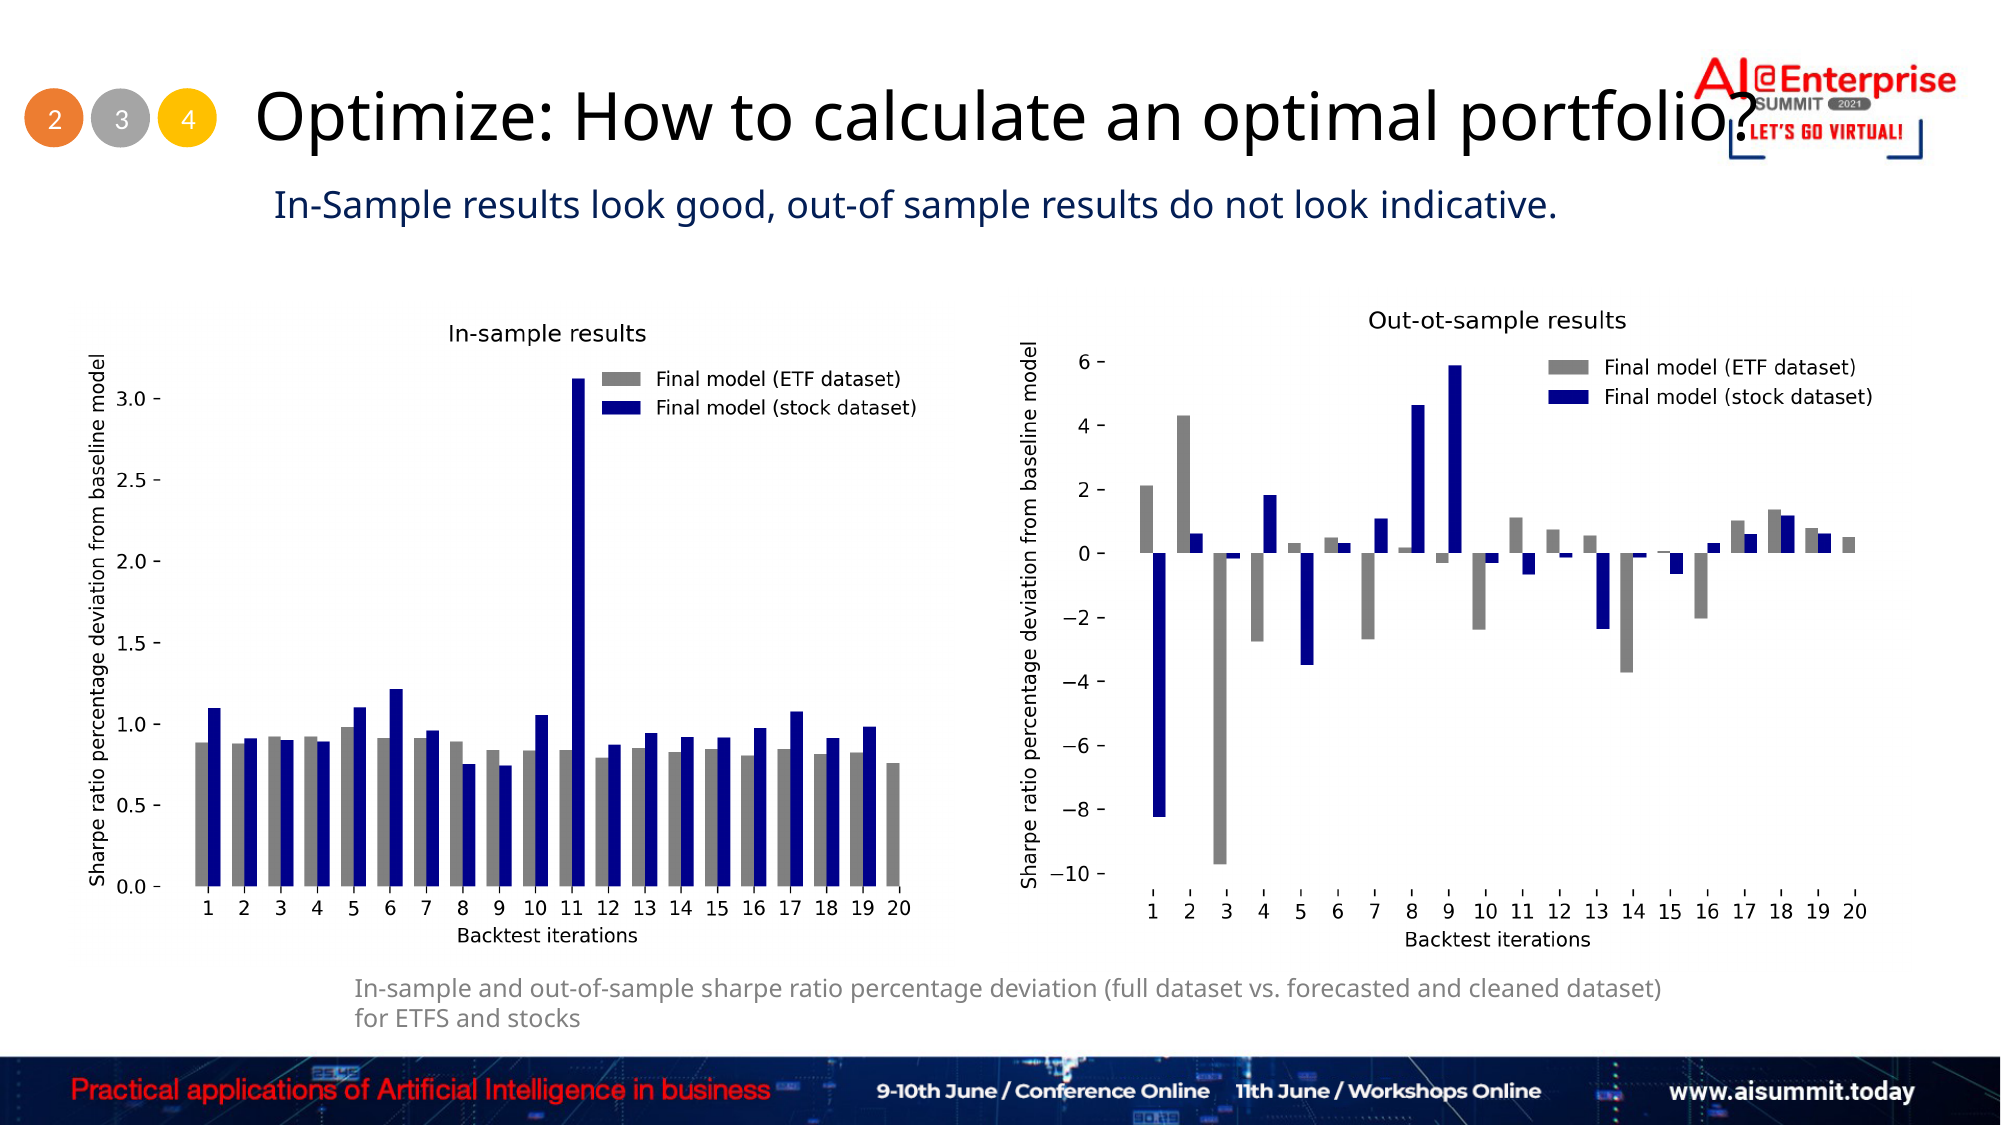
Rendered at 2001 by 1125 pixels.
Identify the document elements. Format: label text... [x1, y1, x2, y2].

list In-Sample results look good, out-of sample results do not look indicative. [259, 178, 1986, 271]
title Optimize: How to calculate an optimal portfolio? [239, 59, 1863, 177]
picture [0, 0, 2001, 1125]
text_box 2 [23, 87, 85, 149]
text_box 4 [156, 87, 218, 149]
text_box In-sample and out-of-sample sharpe ratio percentage deviation (full dataset vs. forecasted and cleaned dataset) for ETFS and stocks [339, 965, 1692, 1040]
text_box 3 [89, 87, 152, 149]
